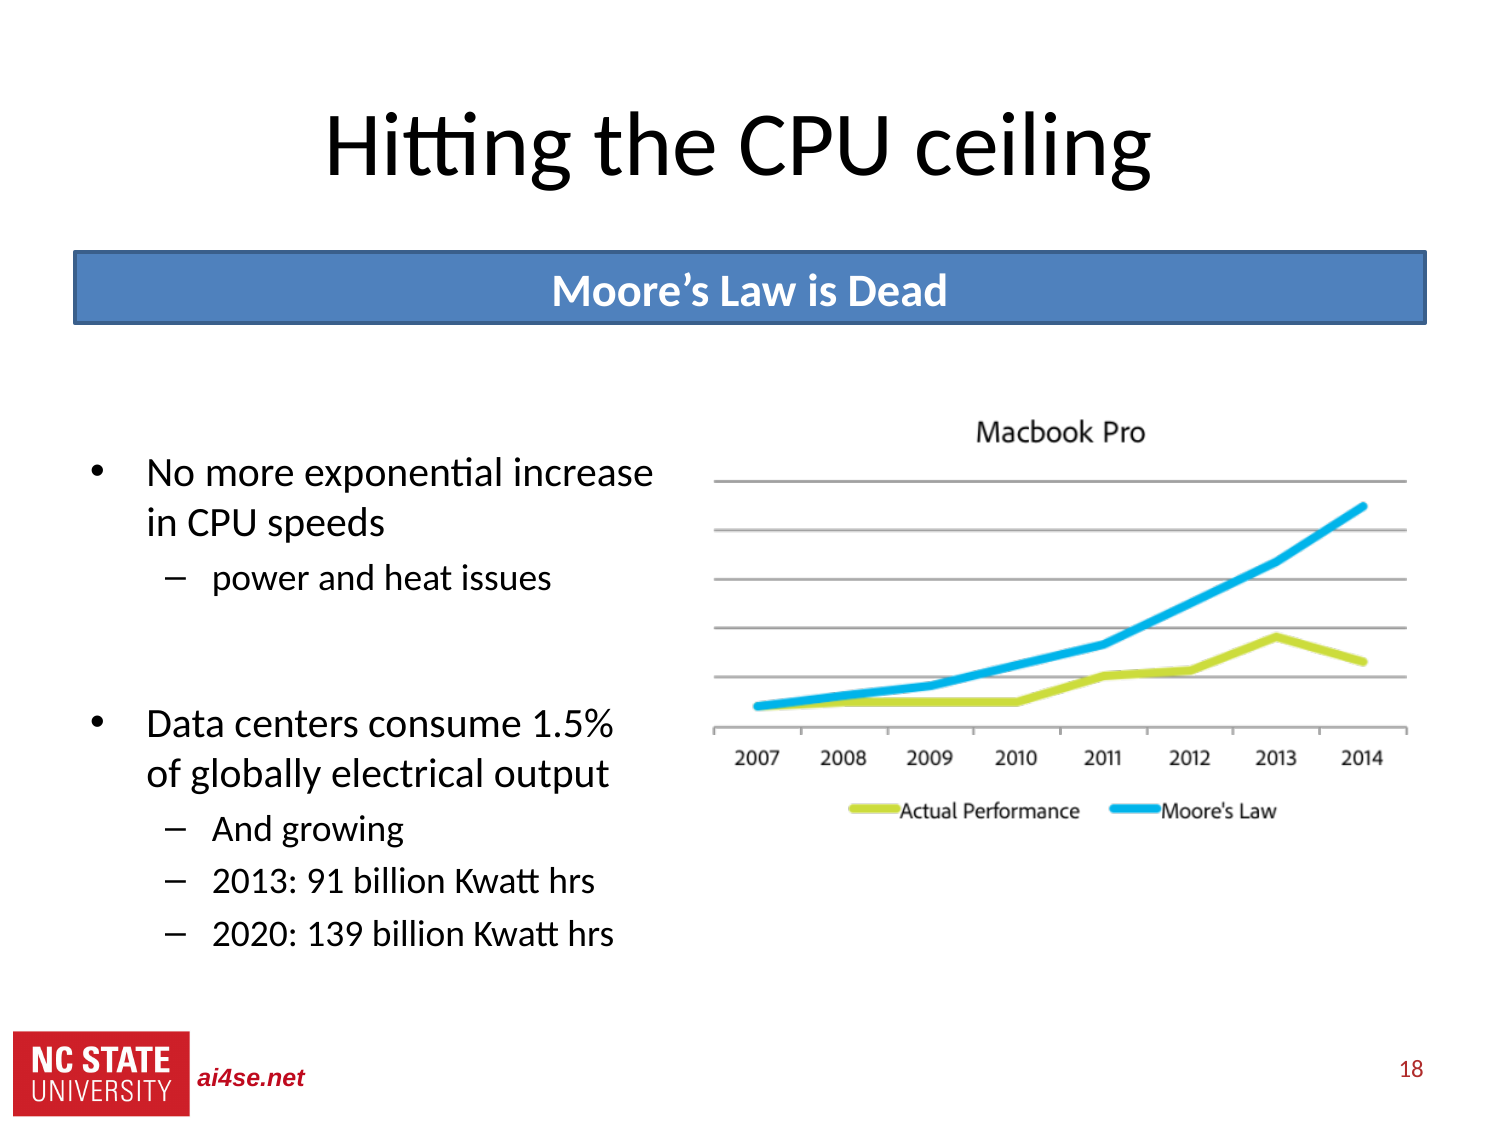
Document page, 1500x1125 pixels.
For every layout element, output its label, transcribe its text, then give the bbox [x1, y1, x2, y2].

list Moore’s Law is Dead [73, 250, 1427, 325]
list No more exponential increase in CPU speeds power and heat issues Data centers consume 1.5% of globally electrical output And growing 2013: 91 billion Kwatt hrs 2020: 139 billion Kwatt hrs [75, 437, 675, 974]
title Hitting the CPU ceiling [75, 45, 1425, 233]
picture [13, 1030, 191, 1118]
picture [685, 388, 1436, 850]
